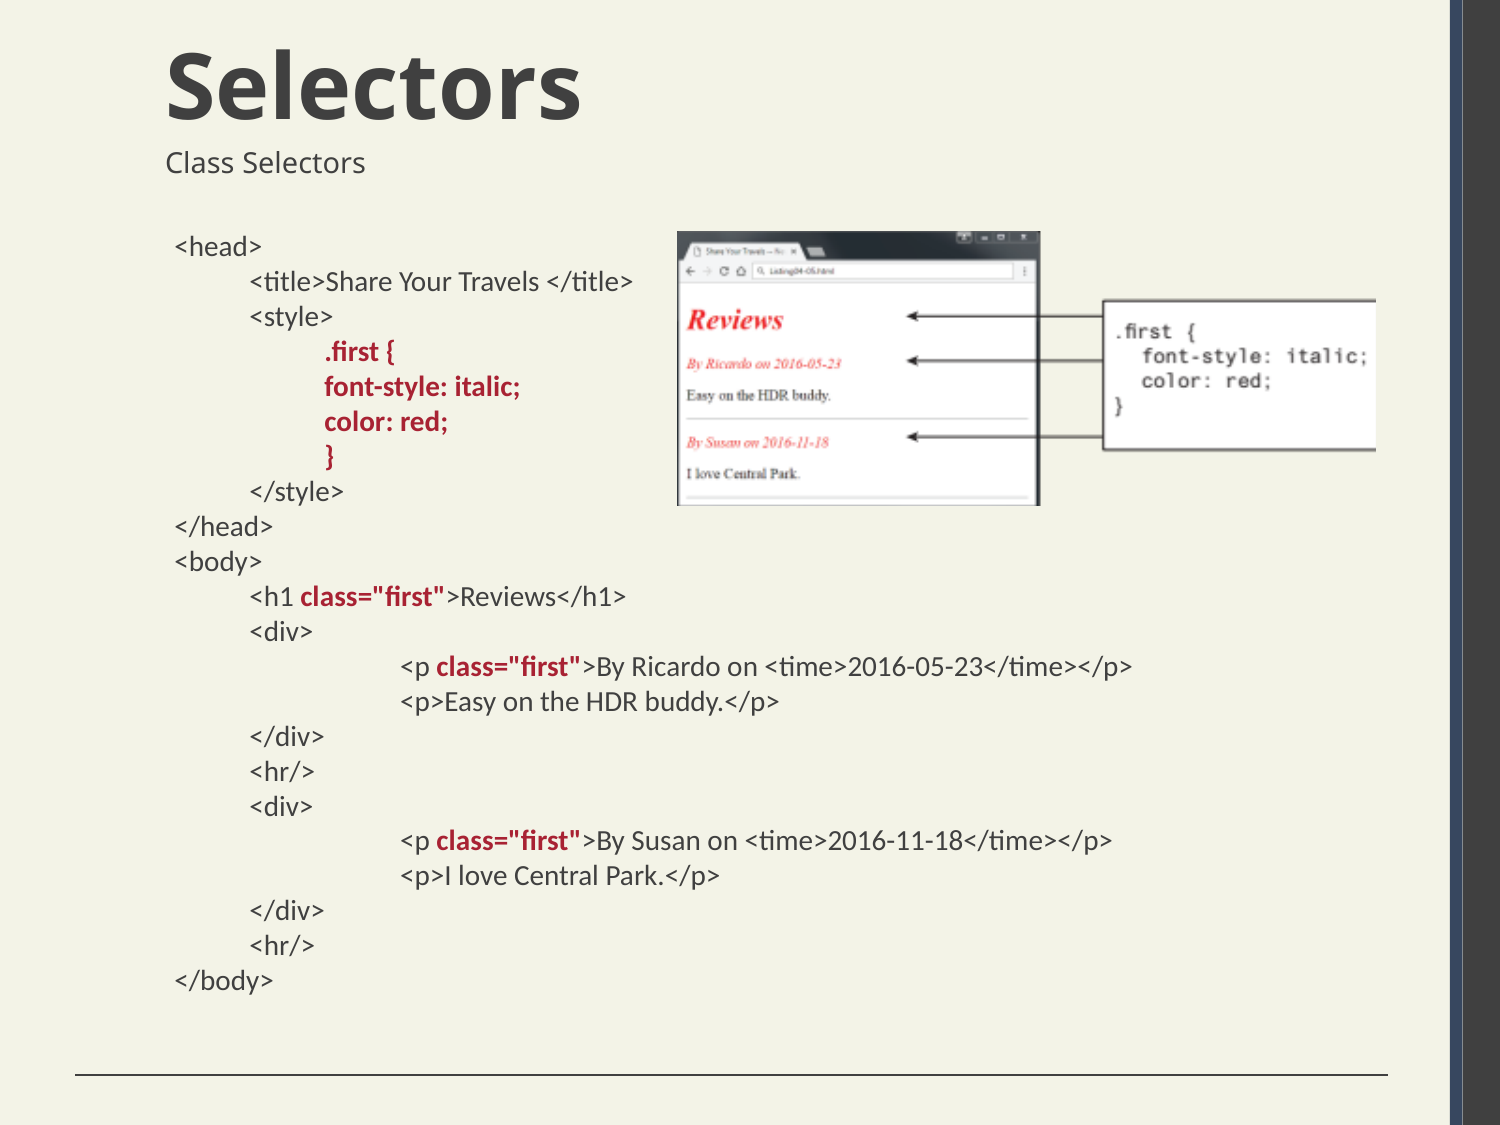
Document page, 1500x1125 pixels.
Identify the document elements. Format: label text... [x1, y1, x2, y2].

list <head> <title>Share Your Travels </title> <style> .first { font-style: italic; color: red; } </style> </head> <body> <h1 class="first">Reviews</h1> <div> <p class="first">By Ricardo on <time>2016-05-23</time></p> <p>Easy on the HDR buddy.</p> </div> <hr/> <div> <p class="first">By Susan on <time>2016-11-18</time></p> <p>I love Central Park.</p> </div> <hr/> </body> [159, 219, 1317, 1035]
picture [676, 231, 1377, 506]
list Class Selectors [150, 137, 1200, 188]
title Selectors [150, 20, 1425, 188]
